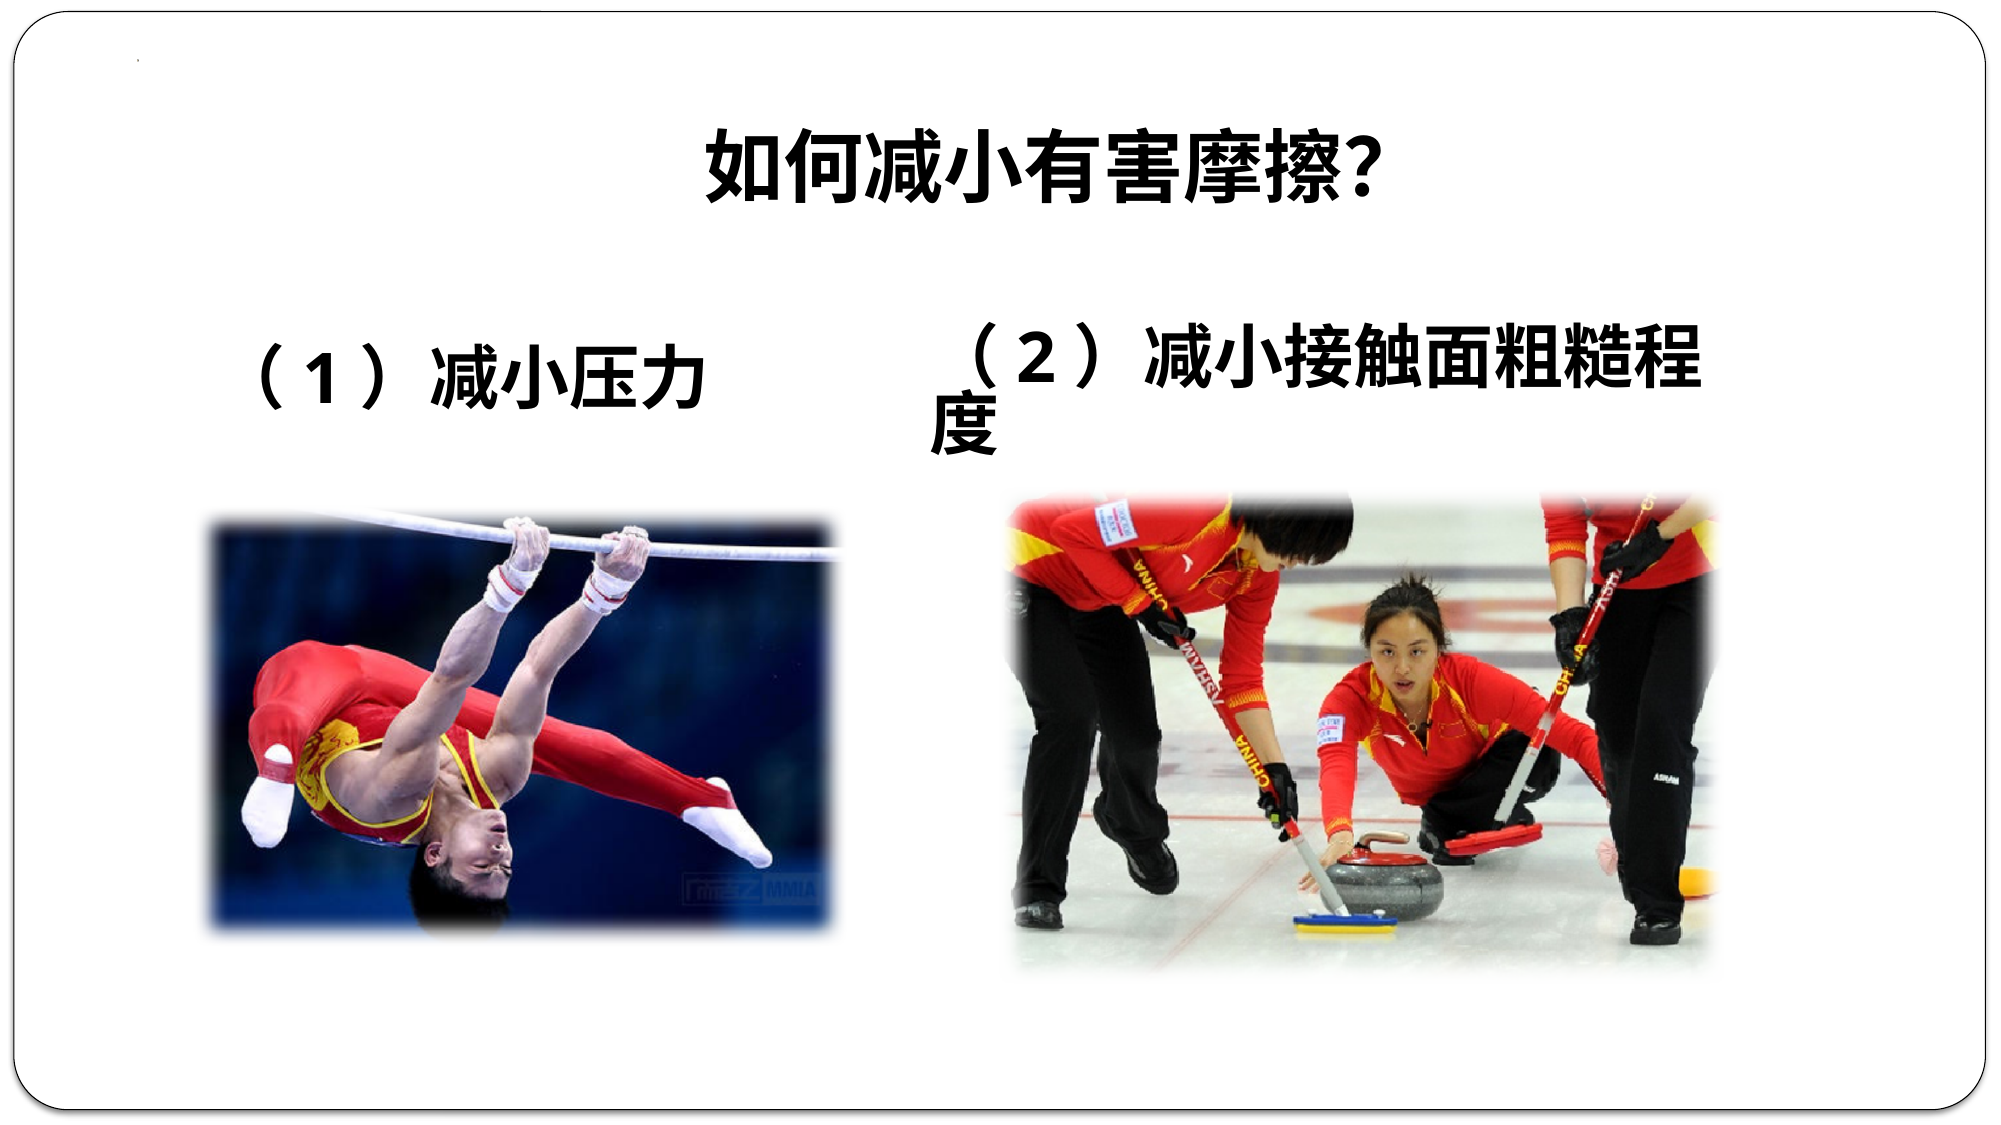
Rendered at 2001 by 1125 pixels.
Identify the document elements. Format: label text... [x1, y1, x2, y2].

picture [193, 505, 848, 947]
text_box （1）减小压力 [200, 342, 796, 425]
picture [999, 487, 1726, 985]
text_box 如何减小有害摩擦？ [688, 109, 1468, 220]
text_box （2）减小接触面粗糙程度 [915, 321, 1779, 471]
